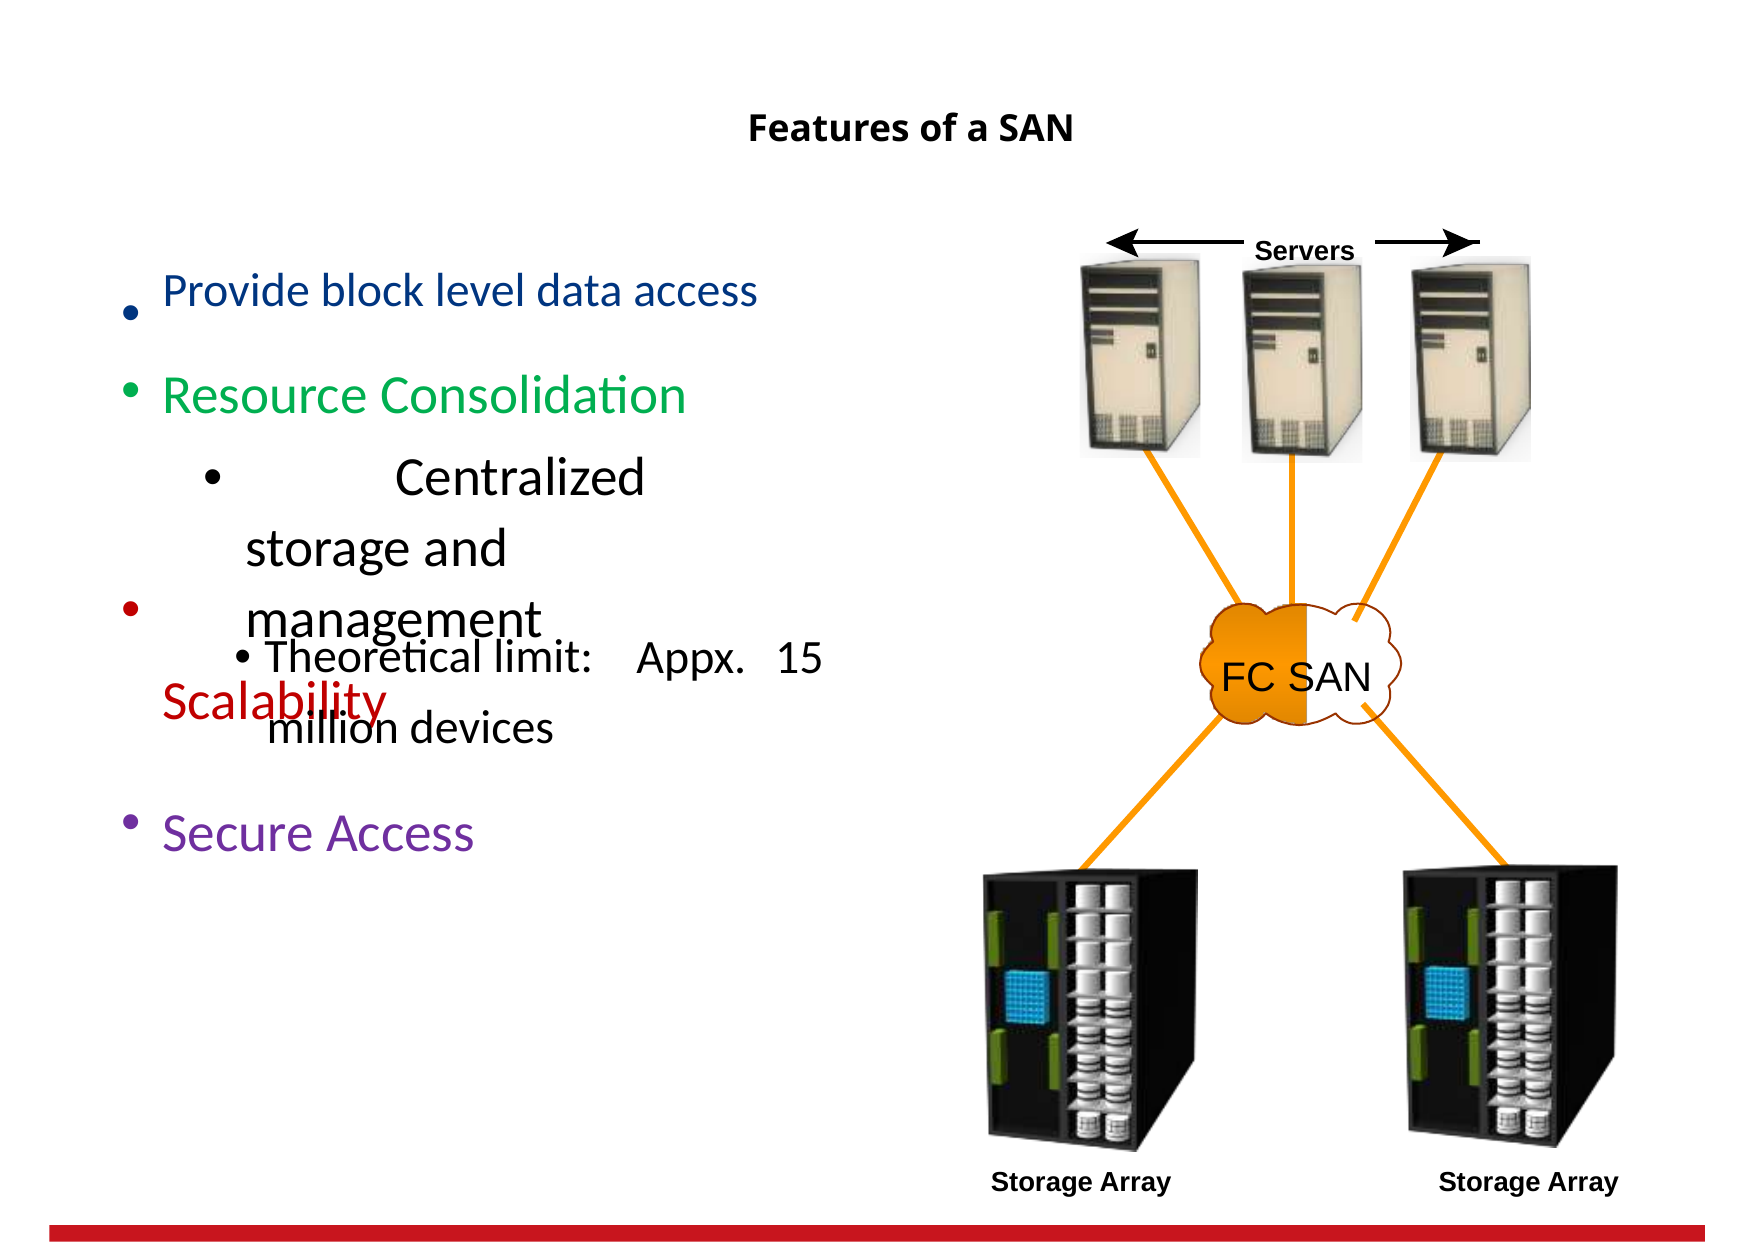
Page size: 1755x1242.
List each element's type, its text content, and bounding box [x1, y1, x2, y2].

text_box [1241, 257, 1363, 463]
text_box [1200, 671, 1298, 726]
text_box 15 [772, 642, 842, 703]
text_box [1079, 253, 1201, 458]
text_box [49, 1225, 1705, 1242]
text_box Appx. [634, 642, 772, 703]
text_box [1249, 603, 1353, 613]
text_box Provide block level data access Resource Consolidation • Centralized storage and management Scalability [160, 275, 860, 632]
text_box [1200, 603, 1402, 726]
text_box [1362, 603, 1402, 661]
text_box [1192, 648, 1200, 680]
text_box [1410, 256, 1531, 462]
text_box [1402, 864, 1618, 1148]
text_box [1105, 228, 1139, 253]
text_box Storage Array [1436, 1160, 1626, 1193]
text_box • • [118, 271, 151, 415]
text_box Servers [1252, 229, 1363, 262]
text_box • [118, 781, 151, 842]
text_box Storage Array [988, 1160, 1178, 1193]
text_box • Theoretical limit: million devices Secure Access [160, 638, 632, 845]
text_box Features of a SAN [542, 47, 1279, 154]
text_box [1300, 665, 1402, 726]
text_box [1442, 228, 1476, 256]
text_box SAN [1285, 646, 1382, 693]
text_box FC [1218, 646, 1285, 693]
text_box • [118, 567, 151, 628]
text_box [1200, 603, 1240, 657]
text_box [982, 868, 1198, 1152]
